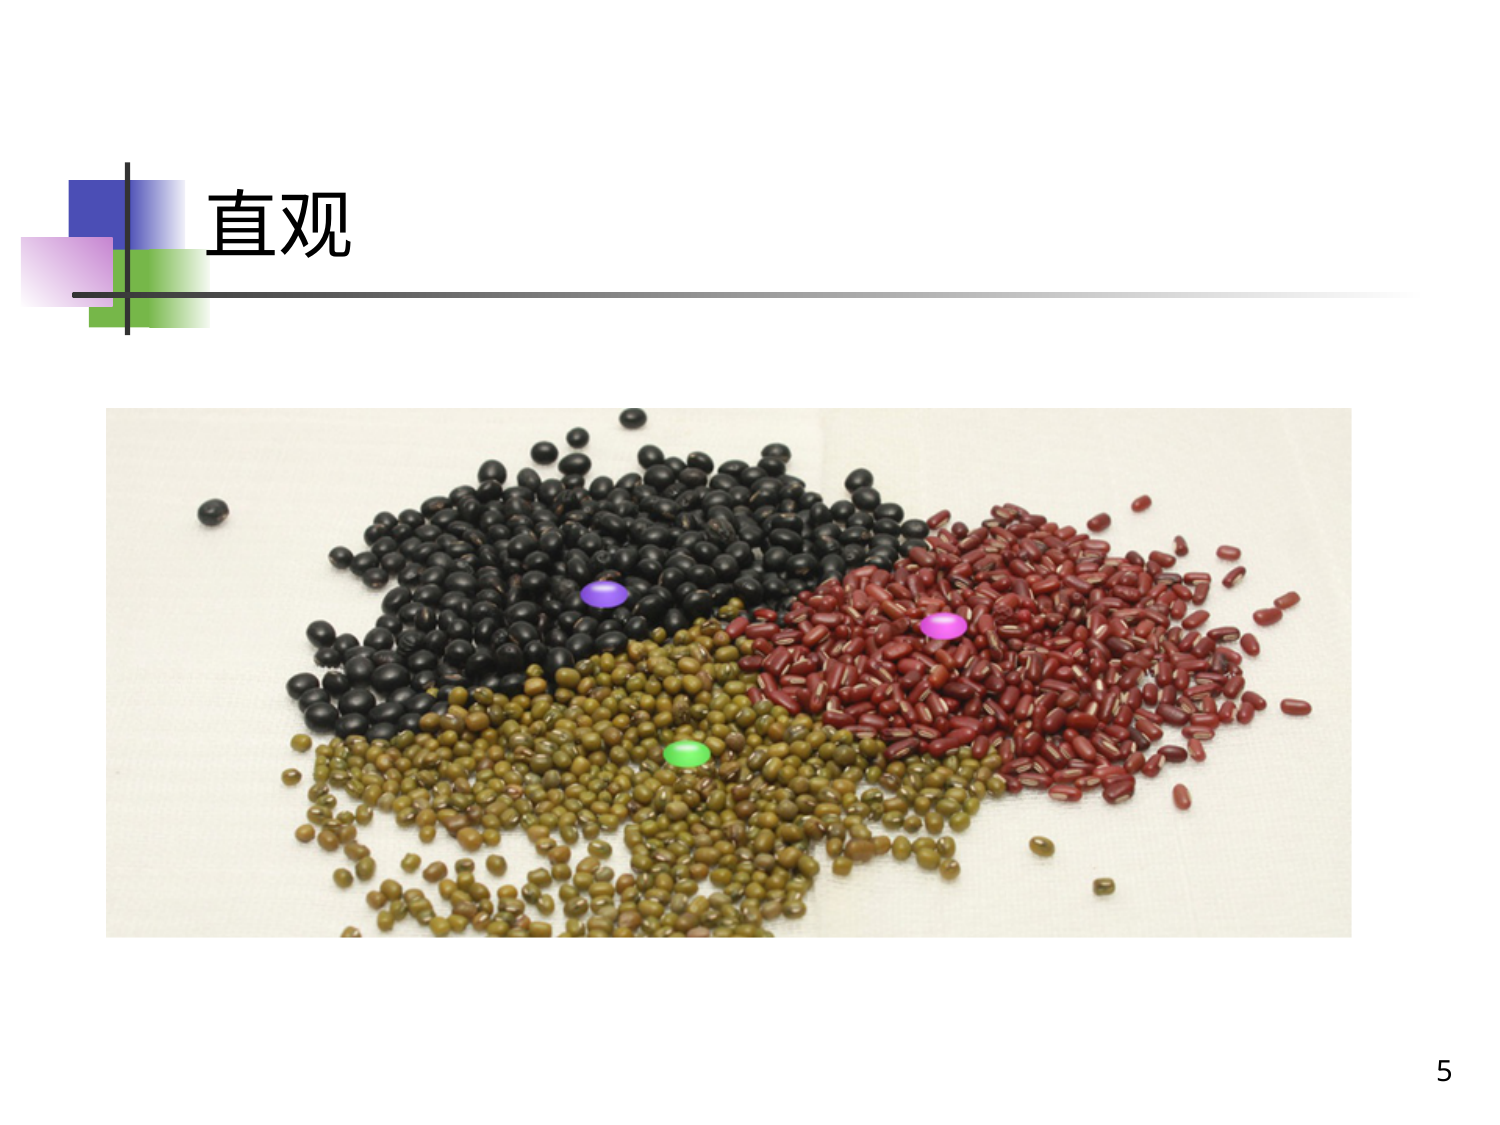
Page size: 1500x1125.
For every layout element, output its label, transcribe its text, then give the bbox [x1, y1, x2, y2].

title 直观 [188, 35, 1468, 275]
slide_number 5 [1155, 1024, 1468, 1100]
picture [106, 408, 1355, 941]
